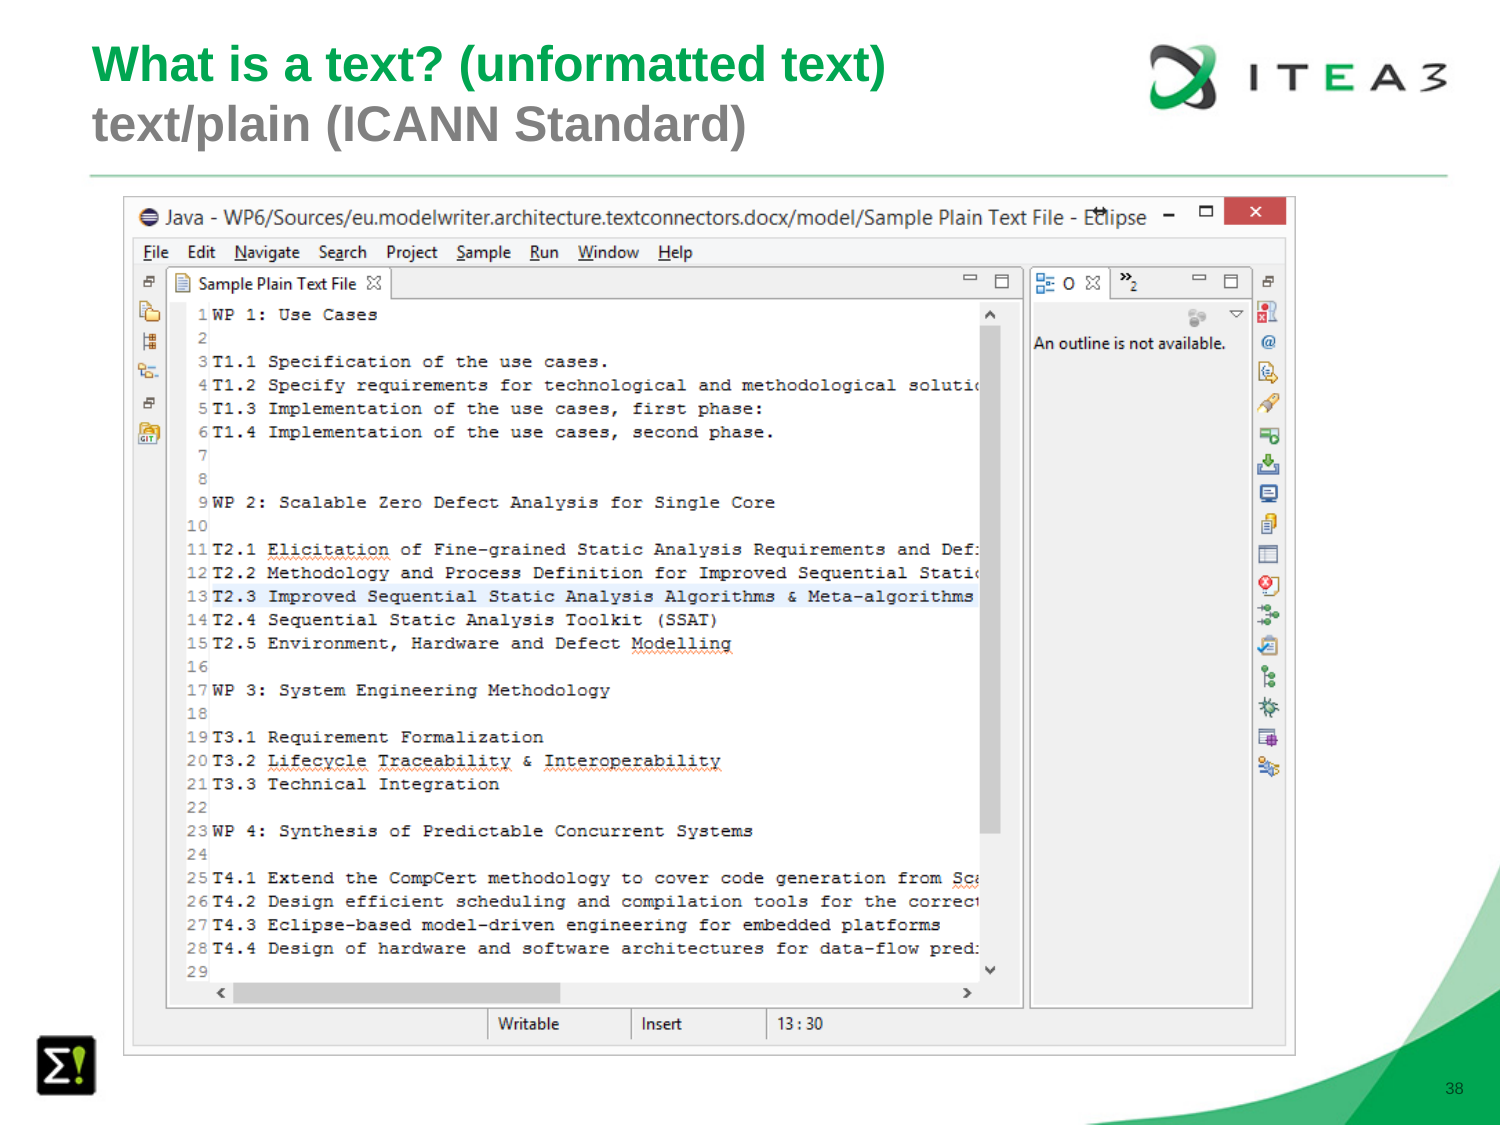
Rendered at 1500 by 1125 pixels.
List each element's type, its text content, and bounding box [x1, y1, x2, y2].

picture [0, 0, 1500, 1125]
title What is a text? (unformatted text) text/plain (ICANN Standard) [76, 23, 1099, 160]
